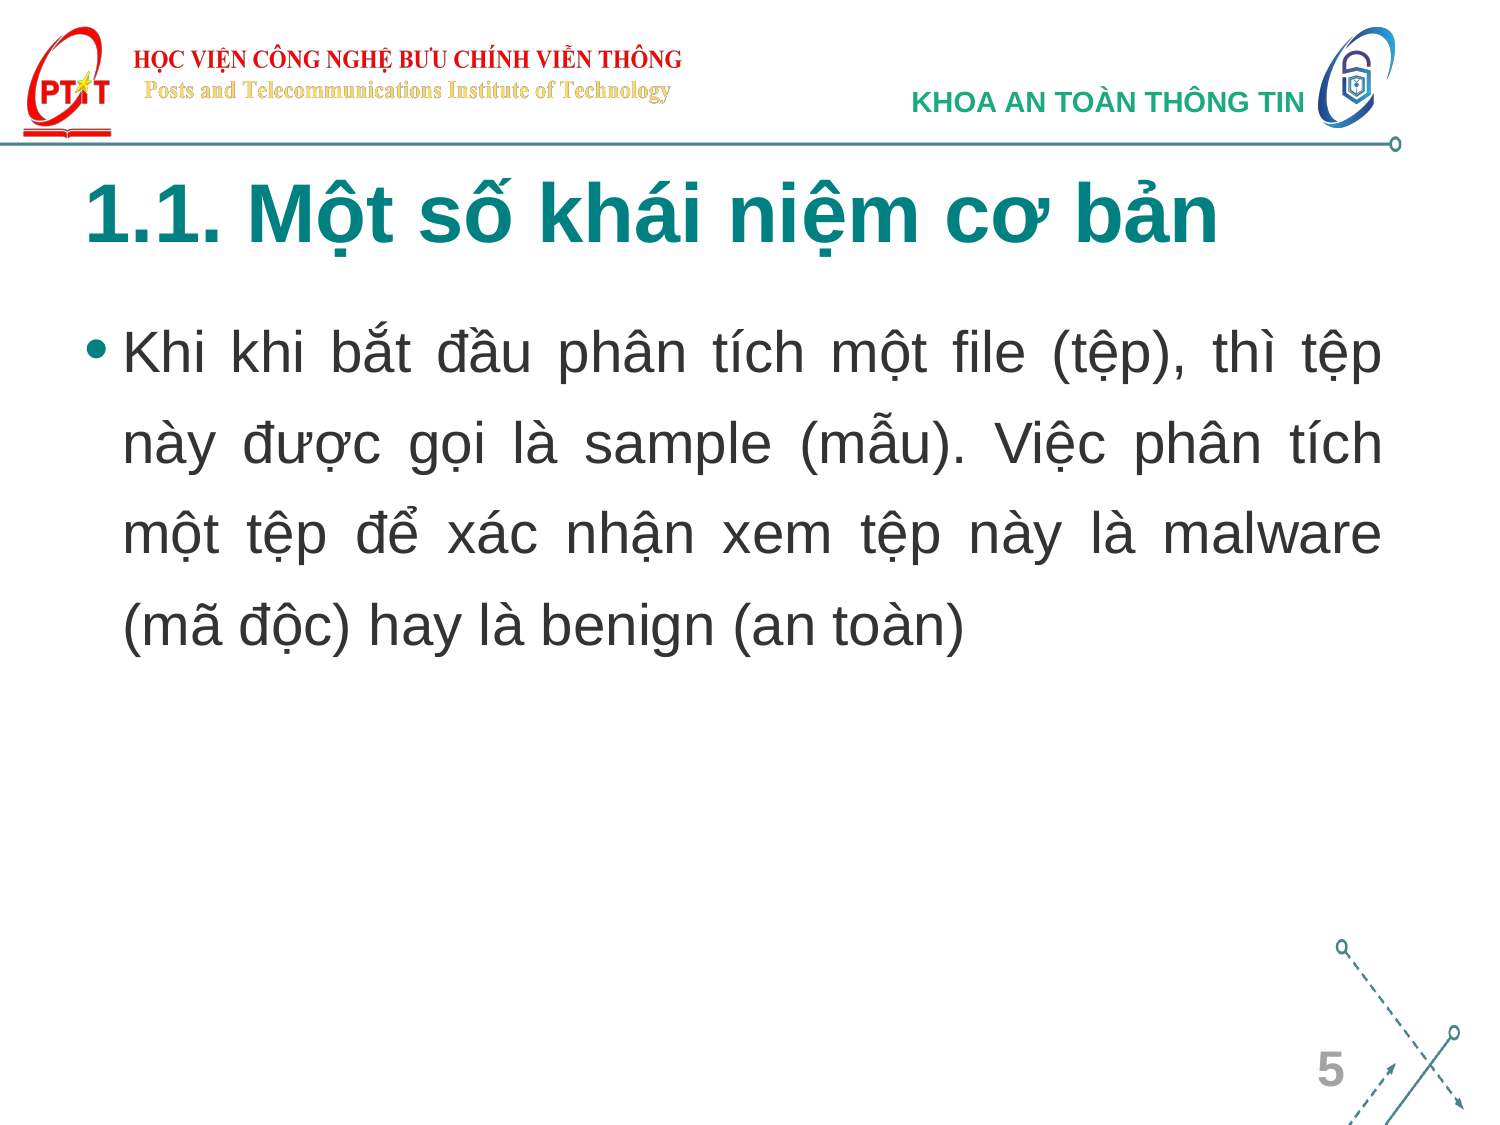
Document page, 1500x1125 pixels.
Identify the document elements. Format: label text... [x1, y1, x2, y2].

picture [0, 18, 695, 147]
title 1.1. Một số khái niệm cơ bản [69, 163, 1307, 261]
list Khi khi bắt đầu phân tích một file (tệp), thì tệp này được gọi là sample (mẫu). Việc phân tích một tệp để xác nhận xem tệp này là malware (mã độc) hay là benign (an toàn) [69, 285, 1400, 1010]
picture [1318, 27, 1395, 128]
